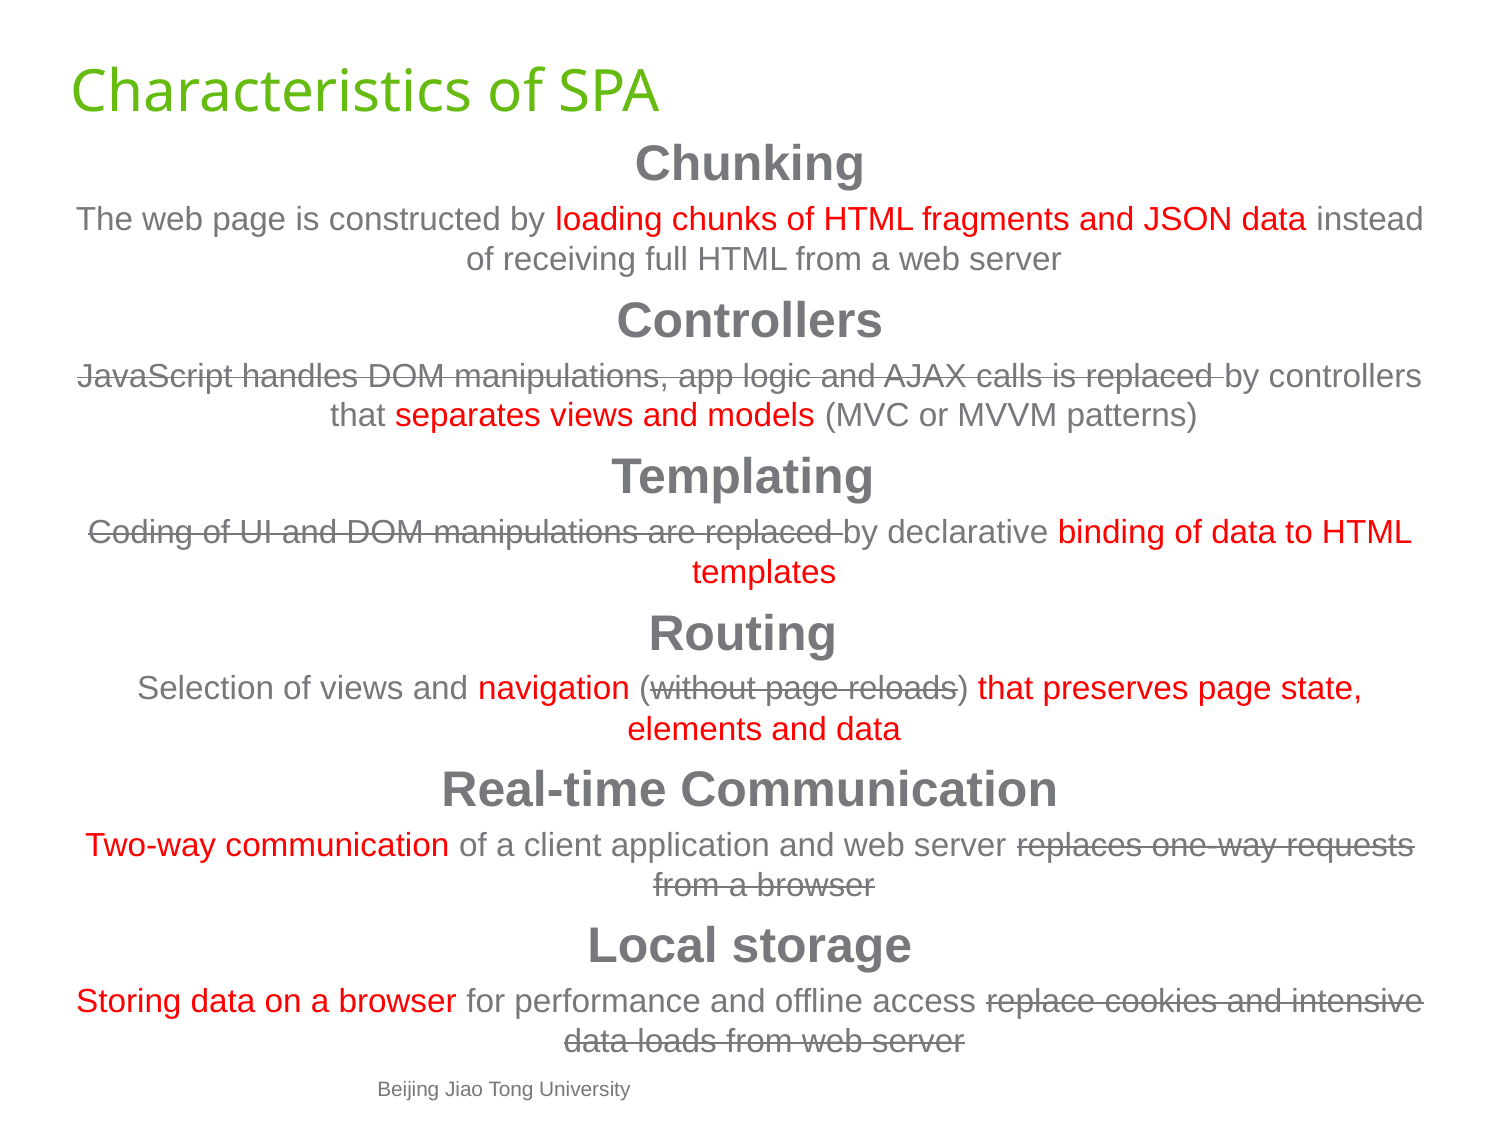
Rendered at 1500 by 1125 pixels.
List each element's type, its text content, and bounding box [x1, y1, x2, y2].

list Beijing Jiao Tong University [263, 1075, 751, 1120]
title Characteristics of SPA [70, 52, 1430, 130]
list Chunking The web page is constructed by loading chunks of HTML fragments and JSON data instead of receiving full HTML from a web server Controllers JavaScript handles DOM manipulations, app logic and AJAX calls is replaced by controllers that separates views and models (MVC or MVVM patterns) Templating Coding of UI and DOM manipulations are replaced by declarative binding of data to HTML templates Routing Selection of views and navigation (without page reloads) that preserves page state, elements and data Real-time Communication Two-way communication of a client application and web server replaces one-way requests from a browser Local storage Storing data on a browser for performance and offline access replace cookies and intensive data loads from web server [70, 130, 1430, 1012]
